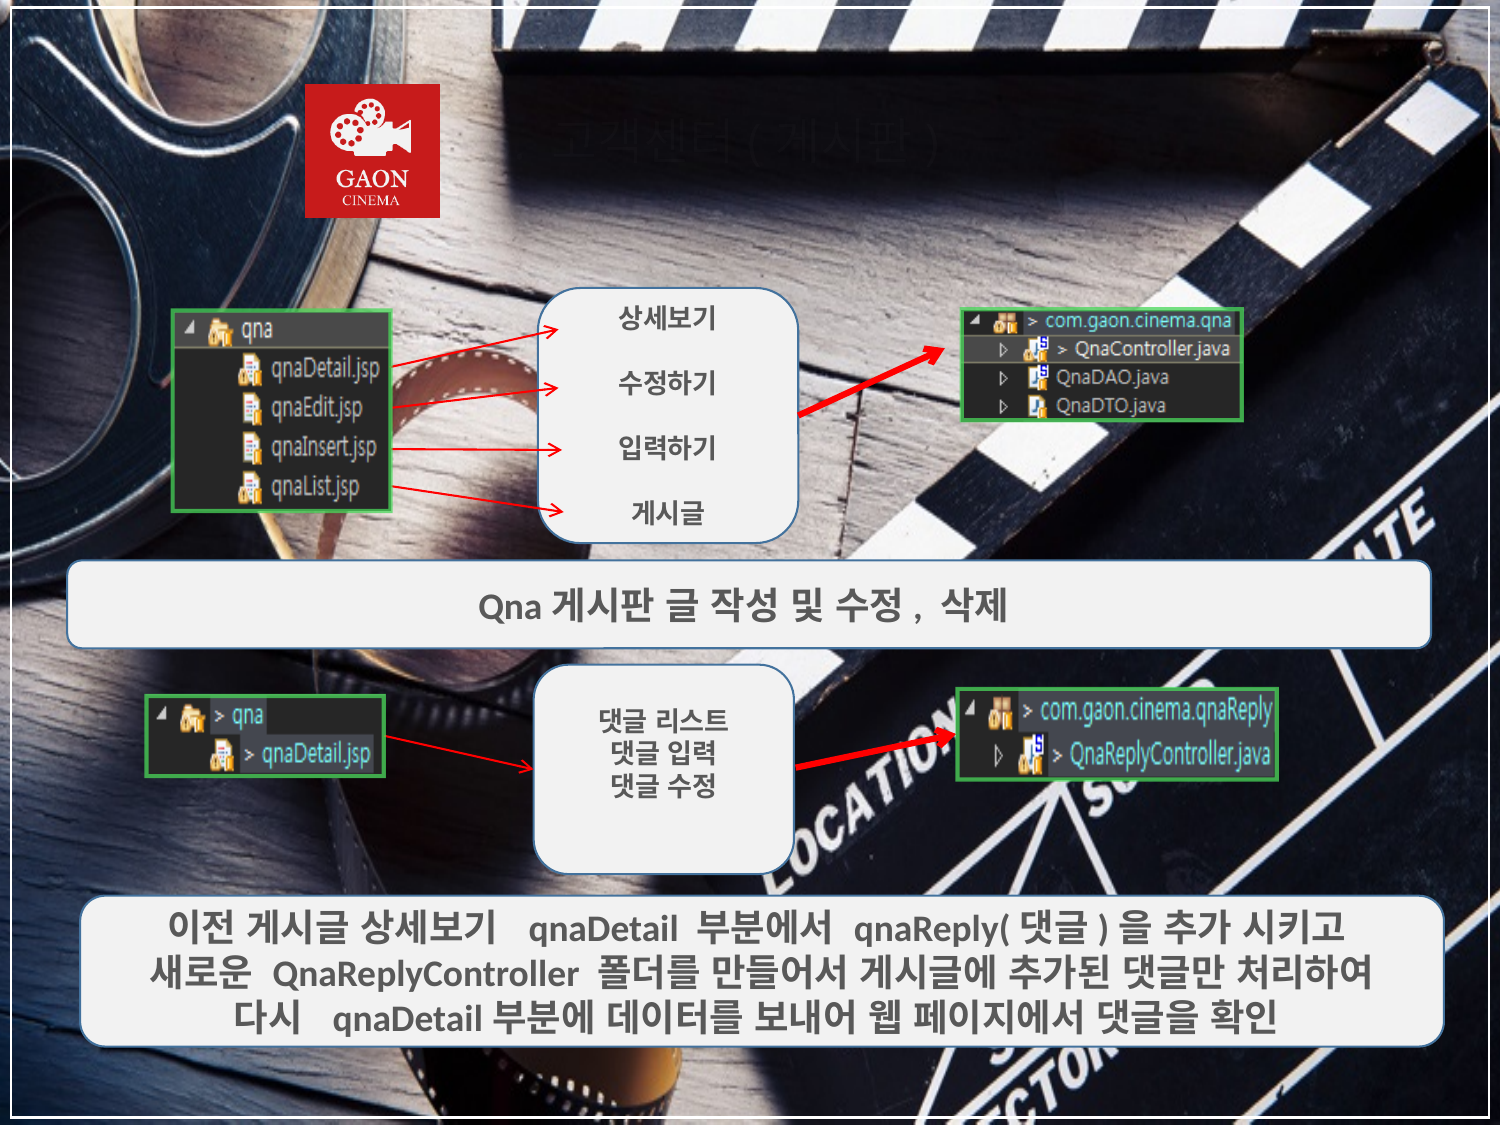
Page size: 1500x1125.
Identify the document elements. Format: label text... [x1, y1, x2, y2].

text_box 이전 게시글 상세보기 qnaDetail 부분에서 qnaReply(댓글)을 추가 시키고 새로운 QnaReplyController 폴더를 만들어서 게시글에 추가된 댓글만 처리하여 다시 qnaDetail부분에 데이터를 보내어 웹 페이지에서 댓글을 확인 [79, 894, 1445, 1048]
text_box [391, 486, 564, 512]
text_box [392, 387, 559, 408]
text_box [172, 309, 392, 512]
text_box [795, 733, 957, 768]
text_box Qna게시판 글 작성 및 수정, 삭제 [66, 559, 1433, 650]
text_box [389, 329, 559, 368]
text_box 댓글 리스트 댓글 입력 댓글 수정 [532, 663, 796, 876]
text_box 상세보기 수정하기 입력하기 게시글 [536, 286, 800, 545]
picture [0, 0, 1500, 1125]
text_box [10, 7, 1490, 1118]
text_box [384, 735, 534, 770]
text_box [798, 348, 945, 416]
